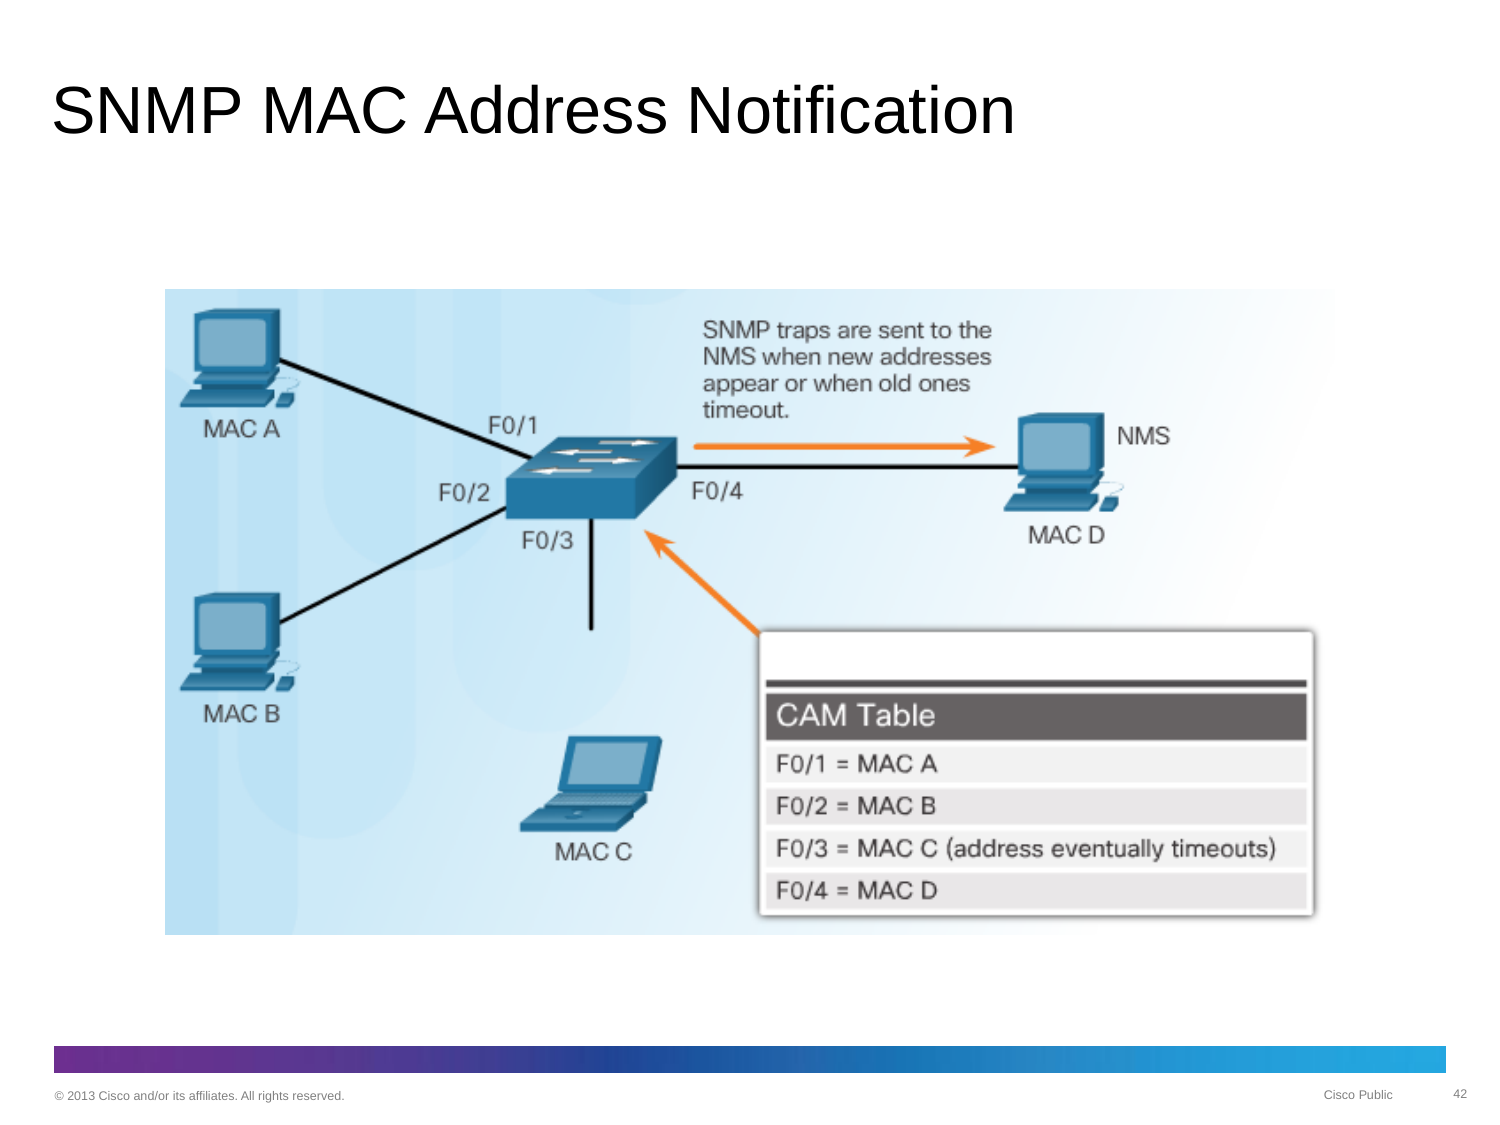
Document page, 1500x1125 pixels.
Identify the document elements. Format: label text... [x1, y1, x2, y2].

picture [164, 288, 1335, 936]
picture [54, 1046, 1446, 1073]
title SNMP MAC Address Notification [37, 17, 1447, 155]
